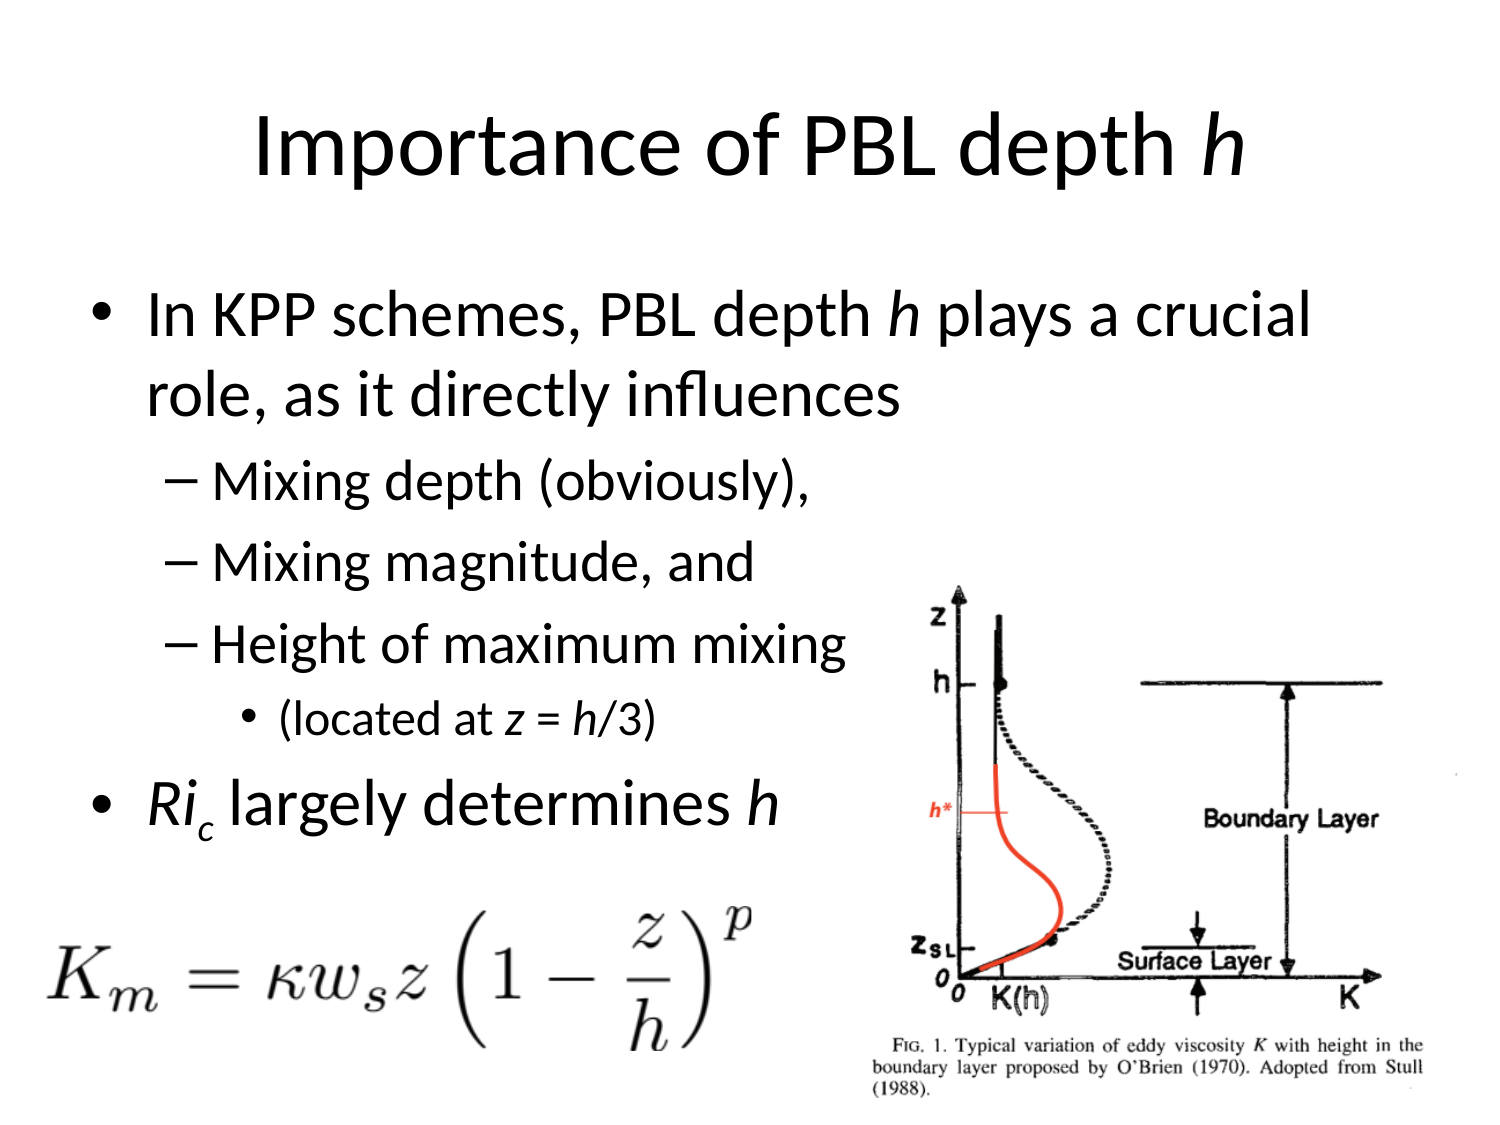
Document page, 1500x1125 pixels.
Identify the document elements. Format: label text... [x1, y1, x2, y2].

picture [45, 906, 752, 1051]
picture [865, 561, 1463, 1125]
title Importance of PBL depth h [75, 45, 1425, 233]
list In KPP schemes, PBL depth h plays a crucial role, as it directly influences Mixing depth (obviously), Mixing magnitude, and Height of maximum mixing (located at z = h/3) Ric largely determines h [75, 262, 1425, 1005]
